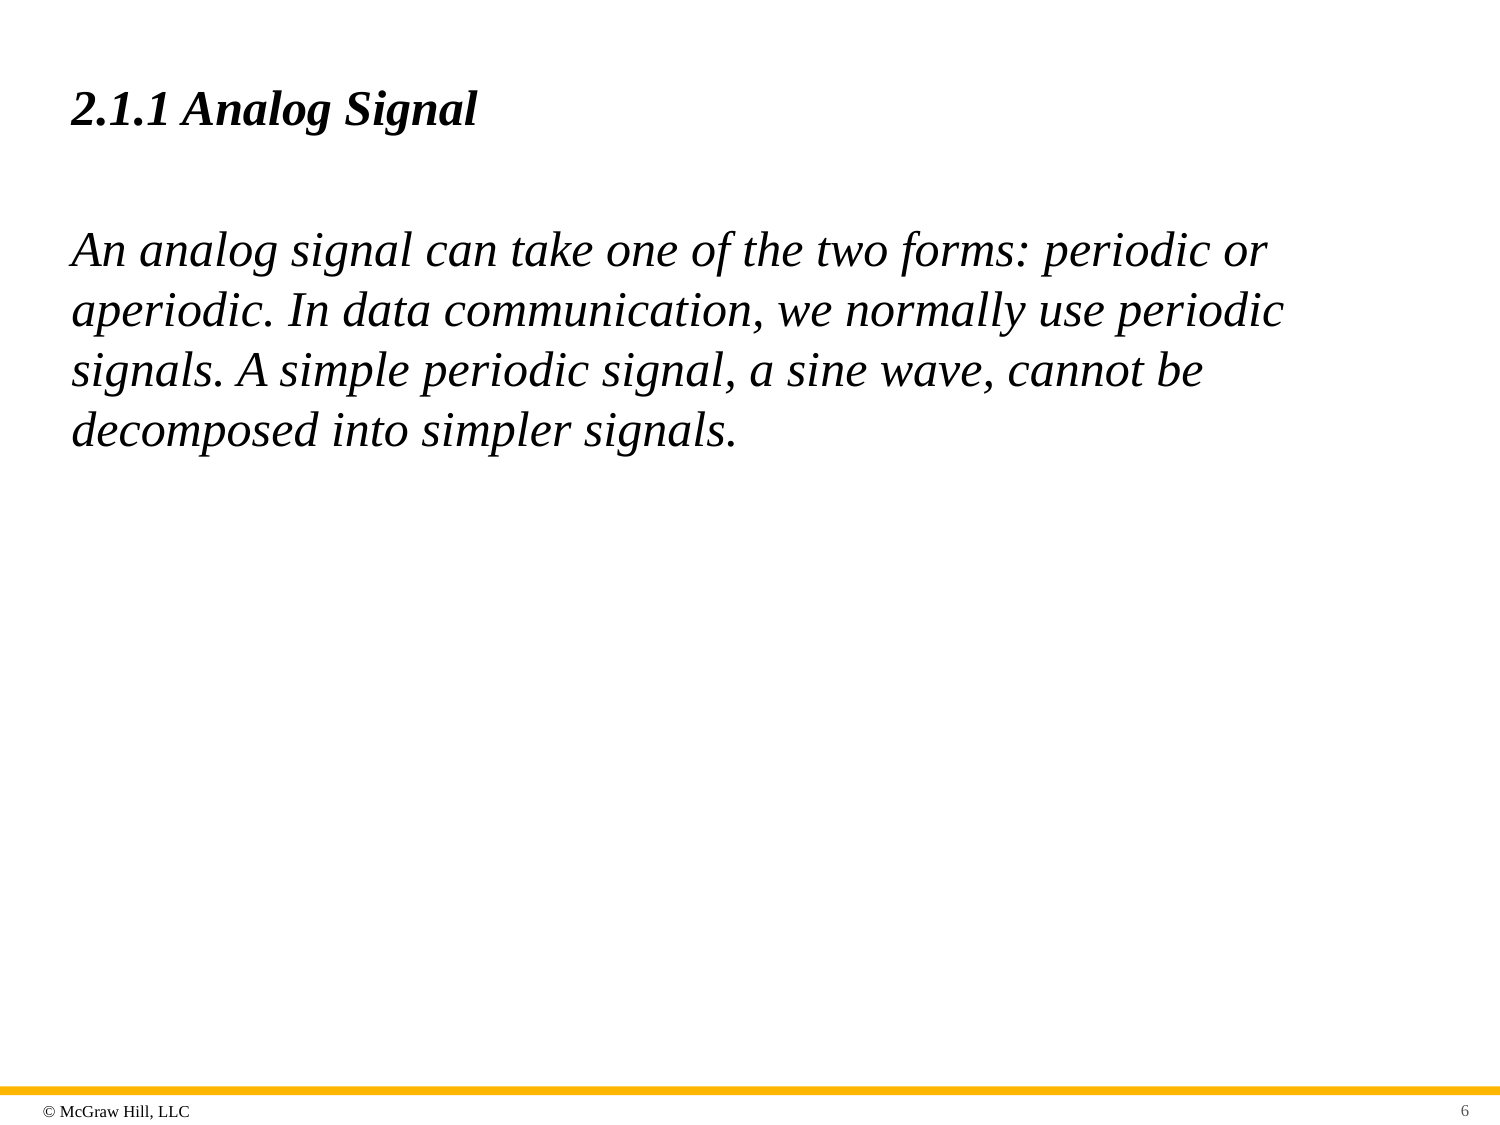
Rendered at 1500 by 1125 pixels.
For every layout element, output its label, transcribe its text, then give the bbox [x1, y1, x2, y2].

title 2.1.1 Analog Signal [56, 50, 1444, 162]
list An analog signal can take one of the two forms: periodic or aperiodic. In data communication, we normally use periodic signals. A simple periodic signal, a sine wave, cannot be decomposed into simpler signals. [56, 209, 1444, 1056]
slide_number 6 [1418, 1096, 1477, 1123]
